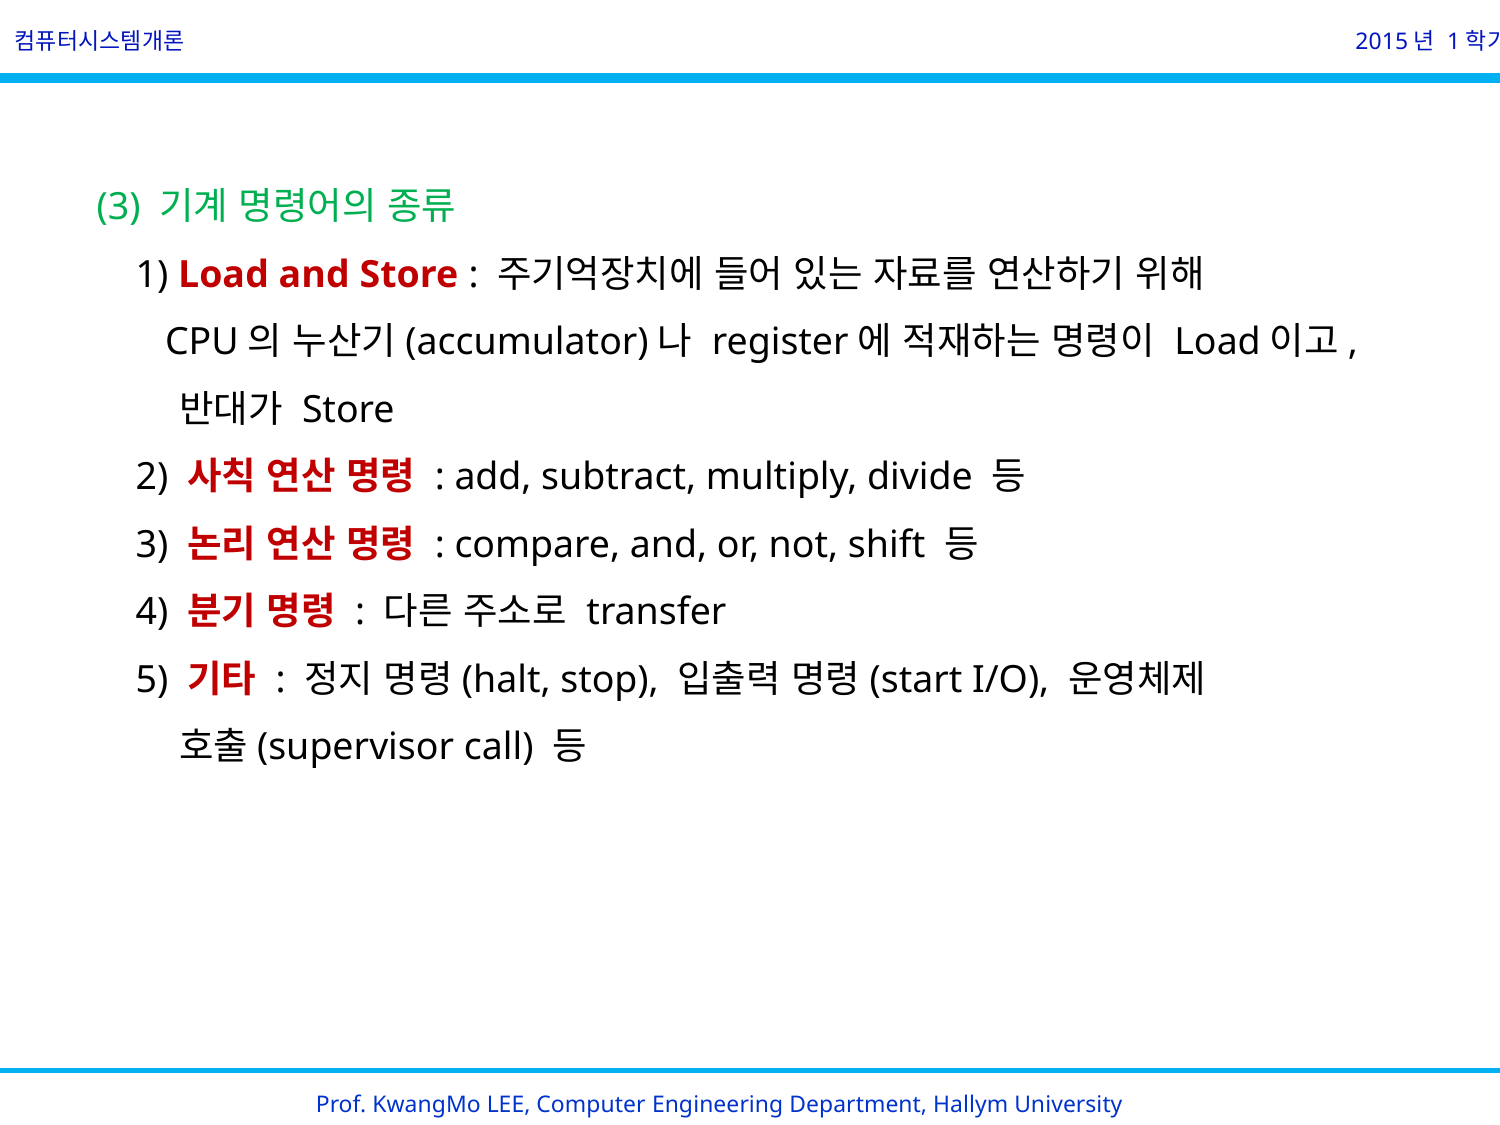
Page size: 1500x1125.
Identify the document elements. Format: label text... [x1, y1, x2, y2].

text_box (3) 기계 명령어의 종류 1) Load and Store : 주기억장치에 들어 있는 자료를 연산하기 위해 CPU의 누산기(accumulator)나 register에 적재하는 명령이 Load이고, 반대가 Store 2) 사칙 연산 명령 : add, subtract, multiply, divide 등 3) 논리 연산 명령 : compare, and, or, not, shift 등 4) 분기 명령 : 다른 주소로 transfer 5) 기타 : 정지 명령(halt, stop), 입출력 명령(start I/O), 운영체제 호출(supervisor call) 등 [81, 152, 1418, 775]
text_box Prof. KwangMo LEE, Computer Engineering Department, Hallym University [301, 1082, 1247, 1125]
text_box 컴퓨터시스템개론 [0, 19, 225, 62]
text_box 2015년 1학기 [1340, 19, 1500, 62]
